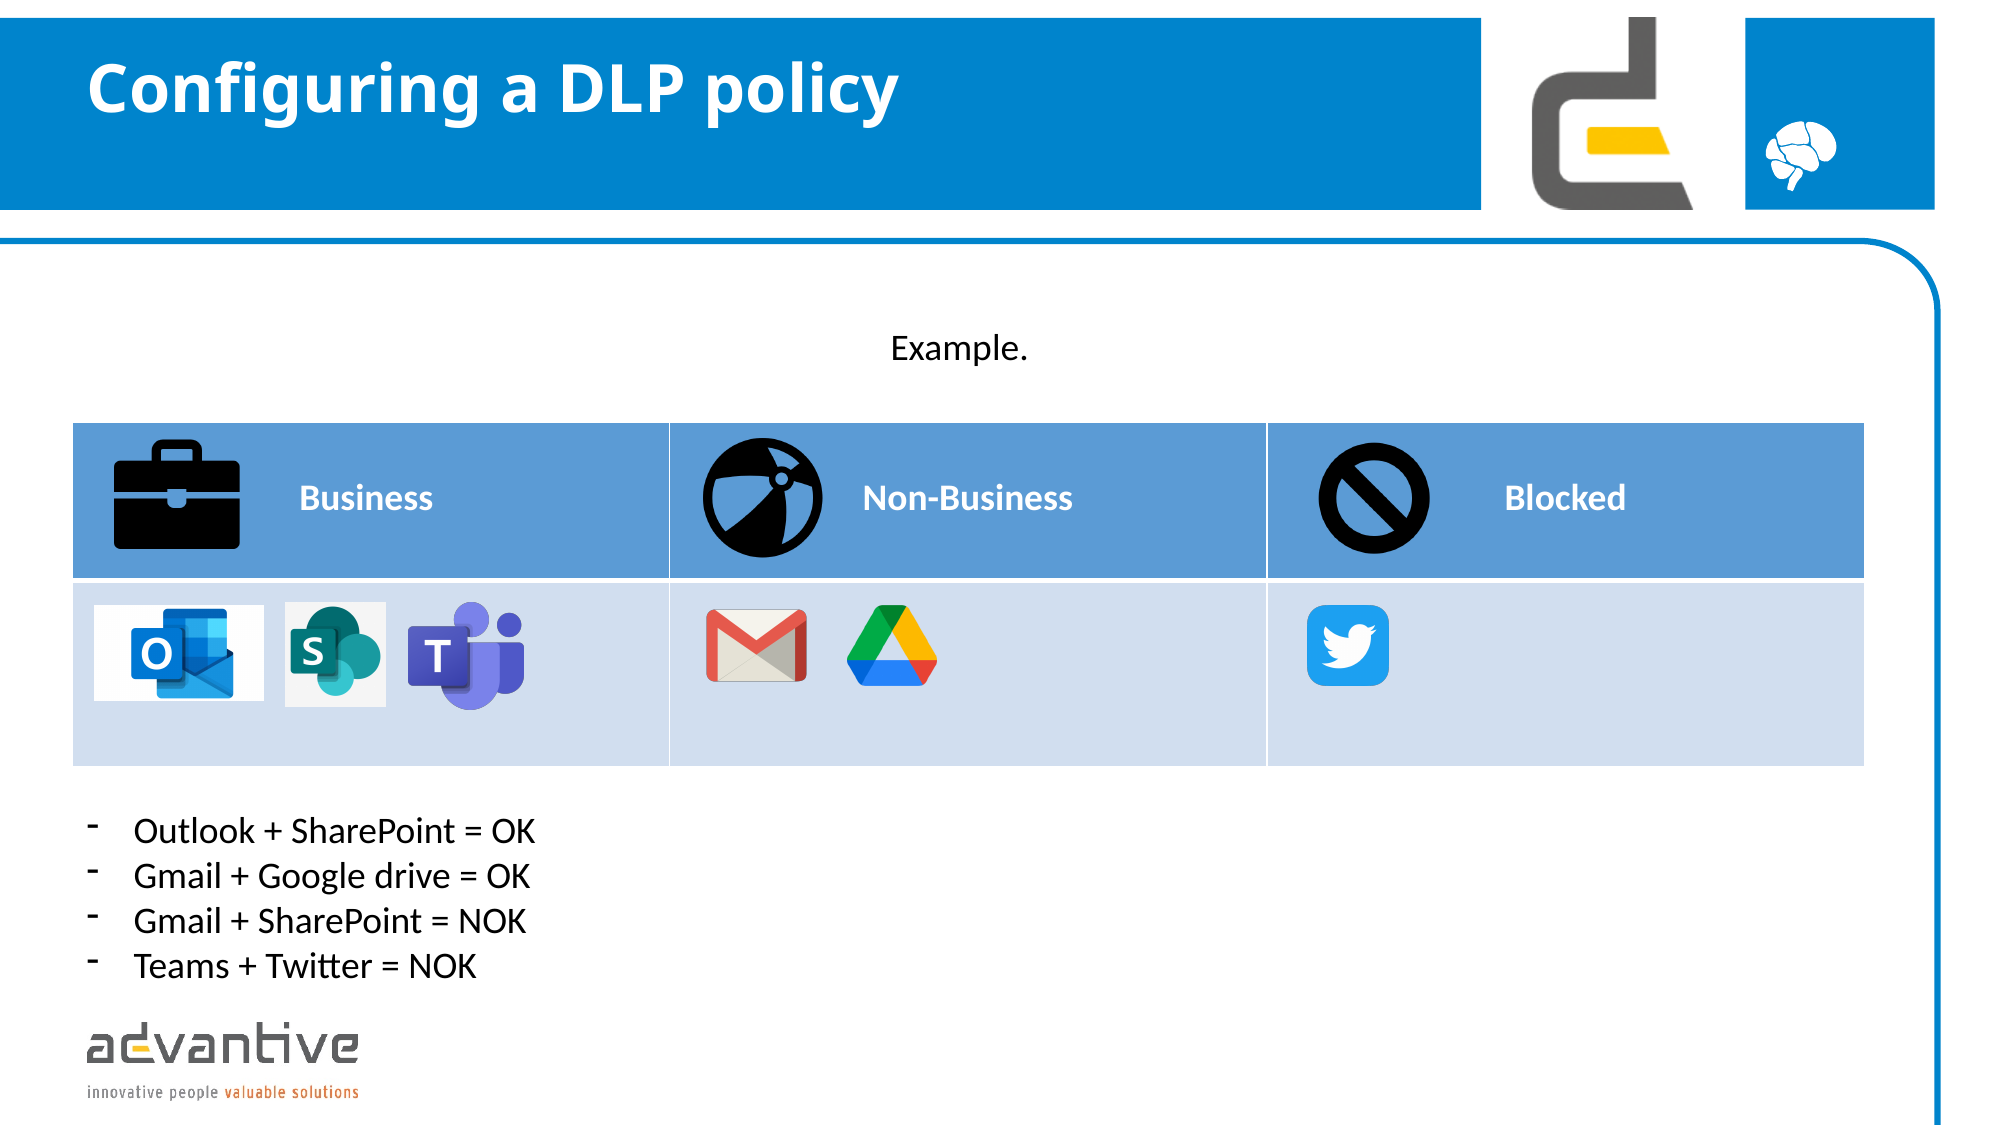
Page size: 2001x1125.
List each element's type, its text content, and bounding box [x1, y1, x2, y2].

text_box Outlook + SharePoint = OK Gmail + Google drive = OK Gmail + SharePoint = NOK Teams + Twitter = NOK [71, 798, 1865, 994]
picture [98, 422, 249, 573]
picture [94, 604, 264, 701]
picture [706, 609, 807, 682]
picture [847, 605, 937, 686]
picture [1304, 428, 1444, 569]
picture [285, 602, 386, 707]
table_cell [1268, 583, 1864, 766]
picture [1307, 604, 1389, 686]
picture [687, 422, 838, 573]
table_cell [73, 583, 669, 766]
picture [408, 602, 524, 710]
table_header Non-Business [670, 423, 1266, 578]
table_cell [670, 583, 1266, 766]
table_header Blocked [1268, 423, 1864, 578]
picture [87, 1022, 358, 1101]
picture [1517, 17, 1710, 210]
title Configuring a DLP policy [71, 49, 1413, 134]
table_header Business [73, 423, 669, 578]
text_box Example. [71, 316, 1865, 376]
